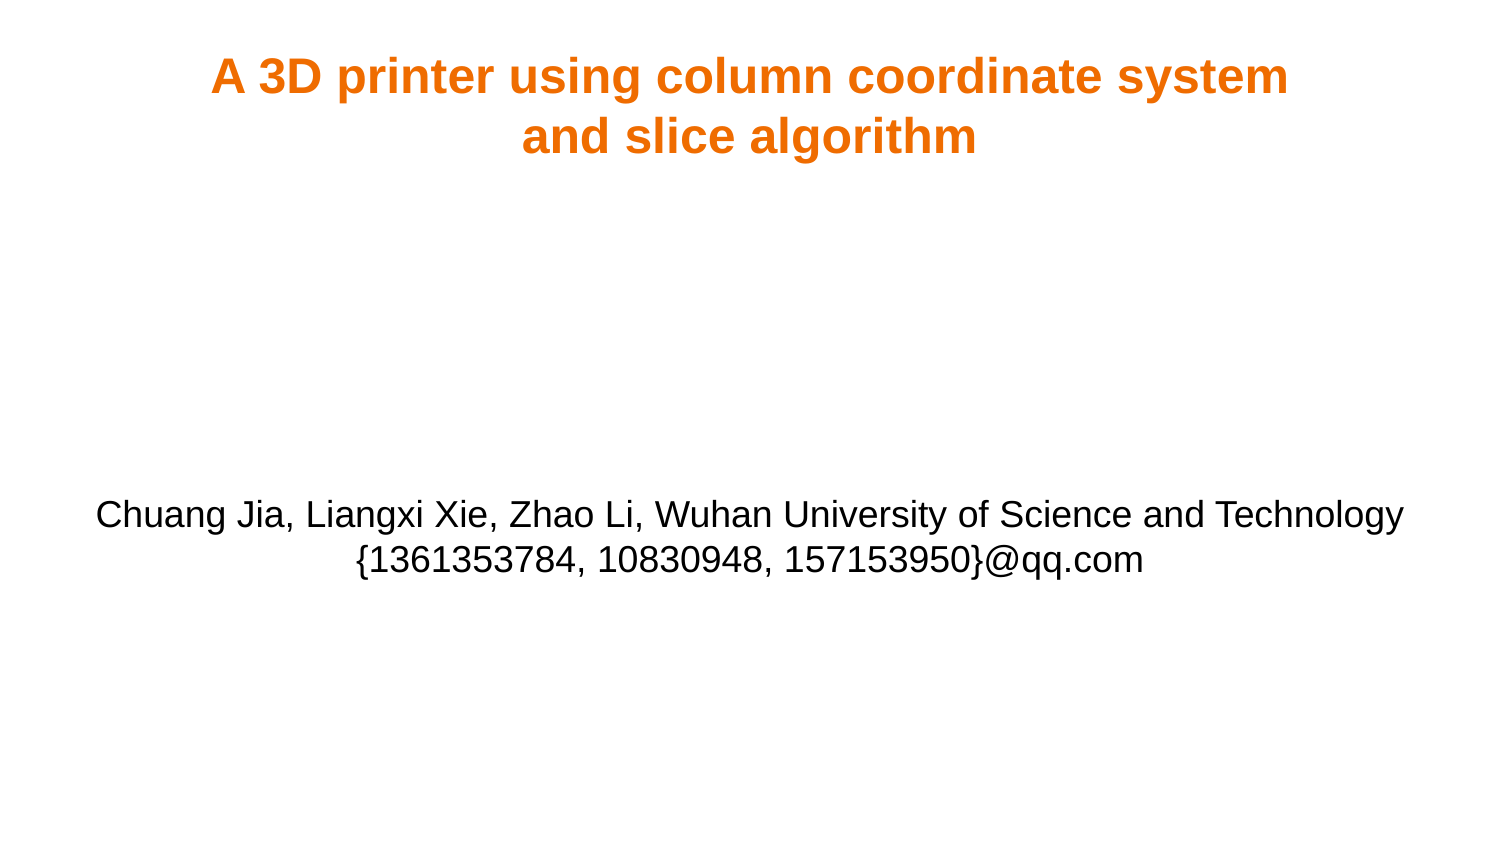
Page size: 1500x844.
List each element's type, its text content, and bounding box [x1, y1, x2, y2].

text_box Chuang Jia, Liangxi Xie, Zhao Li, Wuhan University of Science and Technology {1361353784, 10830948, 157153950}@qq.com [64, 54, 1436, 790]
text_box A 3D printer using column coordinate system and slice algorithm [168, 28, 1332, 239]
